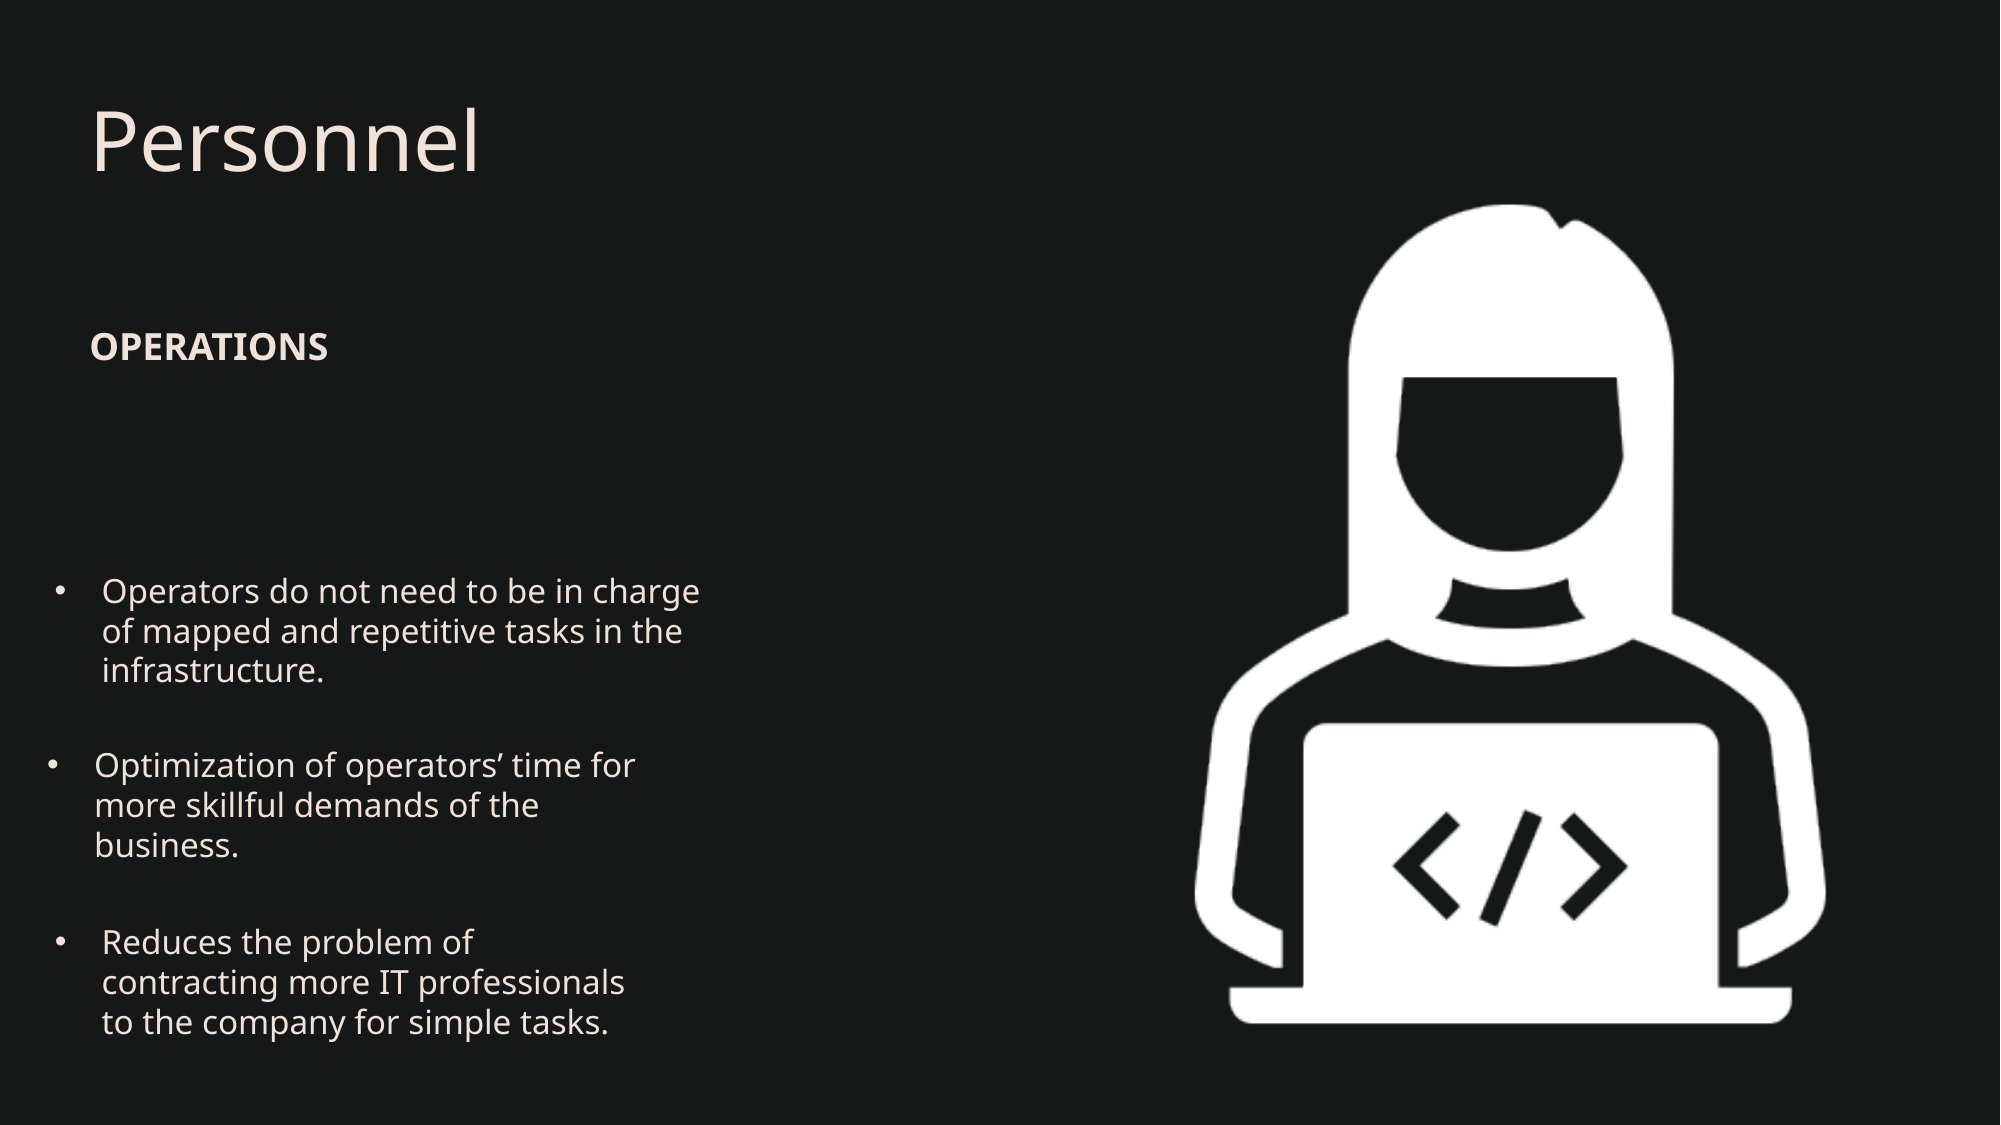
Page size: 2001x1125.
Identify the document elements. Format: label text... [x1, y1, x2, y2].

text_box Optimization of operators’ time for more skillful demands of the business. [32, 736, 663, 872]
text_box Reduces the problem of contracting more IT professionals to the company for simple tasks. [39, 913, 655, 1049]
text_box Operators do not need to be in charge of mapped and repetitive tasks in the infrastructure. [39, 562, 722, 697]
picture [1048, 118, 1974, 1044]
text_box OPERATIONS [74, 315, 655, 375]
text_box Personnel [74, 81, 1000, 196]
